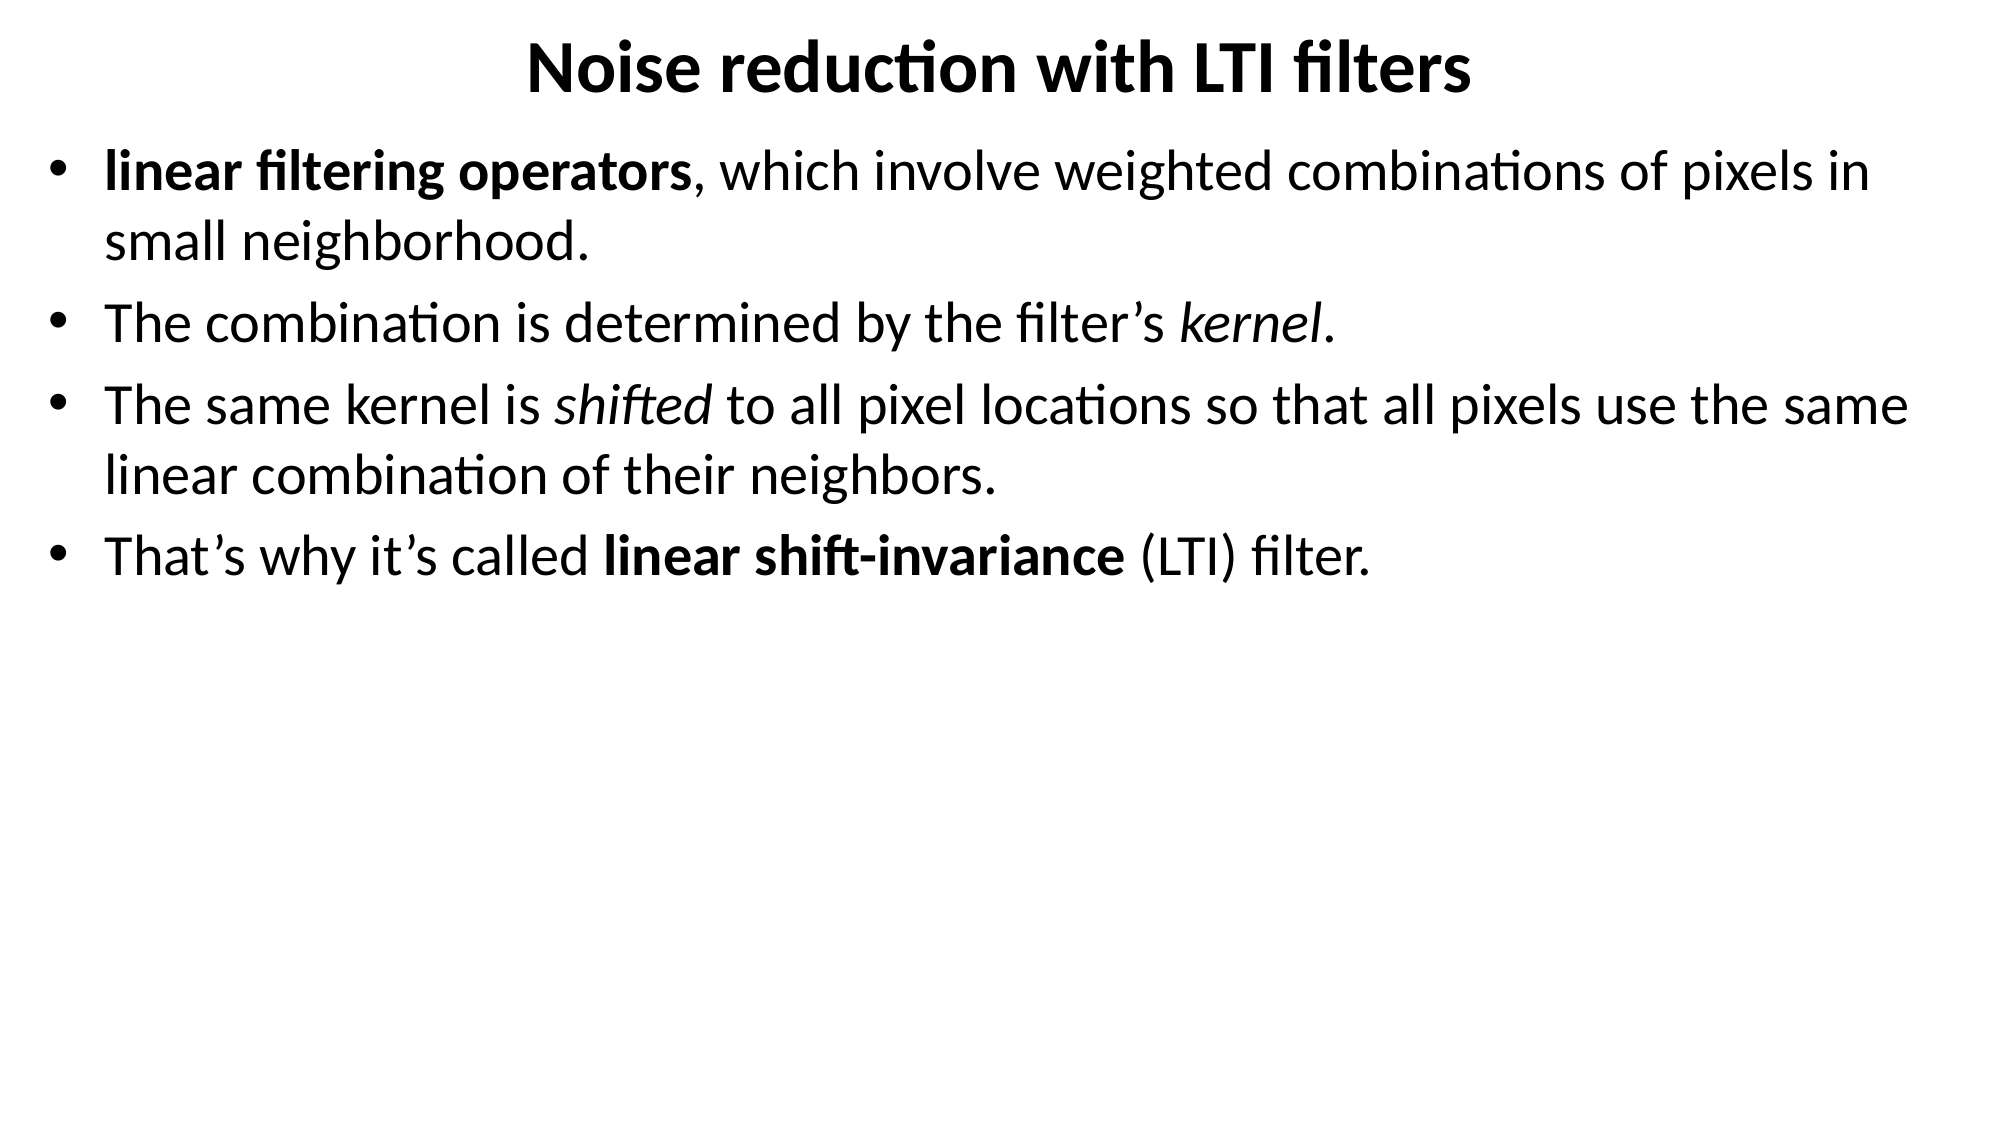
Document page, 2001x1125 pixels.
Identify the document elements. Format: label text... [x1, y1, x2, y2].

title Noise reduction with LTI filters [33, 0, 1967, 125]
list linear filtering operators, which involve weighted combinations of pixels in small neighborhood. The combination is determined by the filter’s kernel. The same kernel is shifted to all pixel locations so that all pixels use the same linear combination of their neighbors. That’s why it’s called linear shift-invariance (LTI) filter. [33, 125, 1967, 1063]
